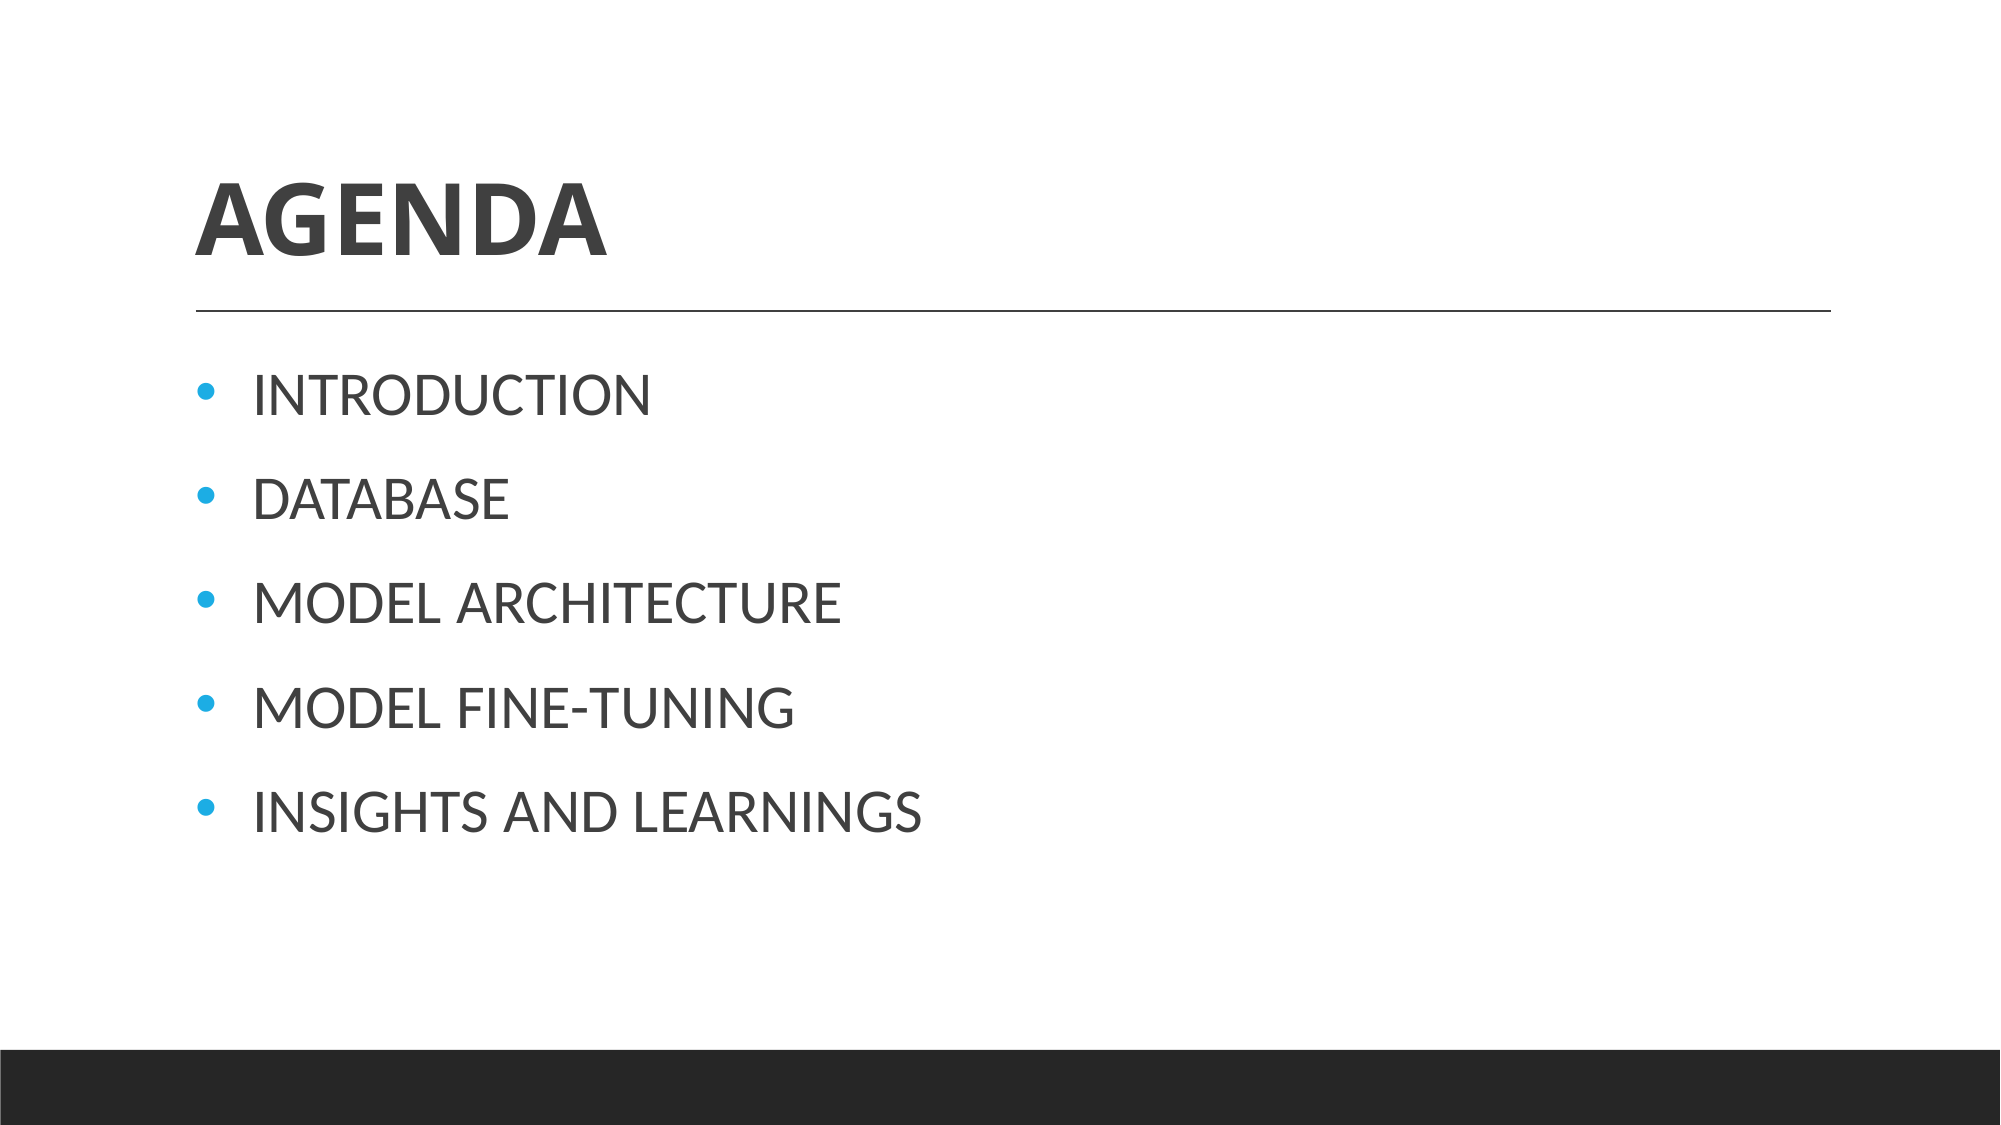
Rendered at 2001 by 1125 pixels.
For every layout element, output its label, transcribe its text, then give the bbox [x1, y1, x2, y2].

title AGENDA [180, 47, 1830, 285]
list INTRODUCTION DATABASE MODEL ARCHITECTURE MODEL FINE-TUNING INSIGHTS AND LEARNINGS [180, 345, 1830, 963]
